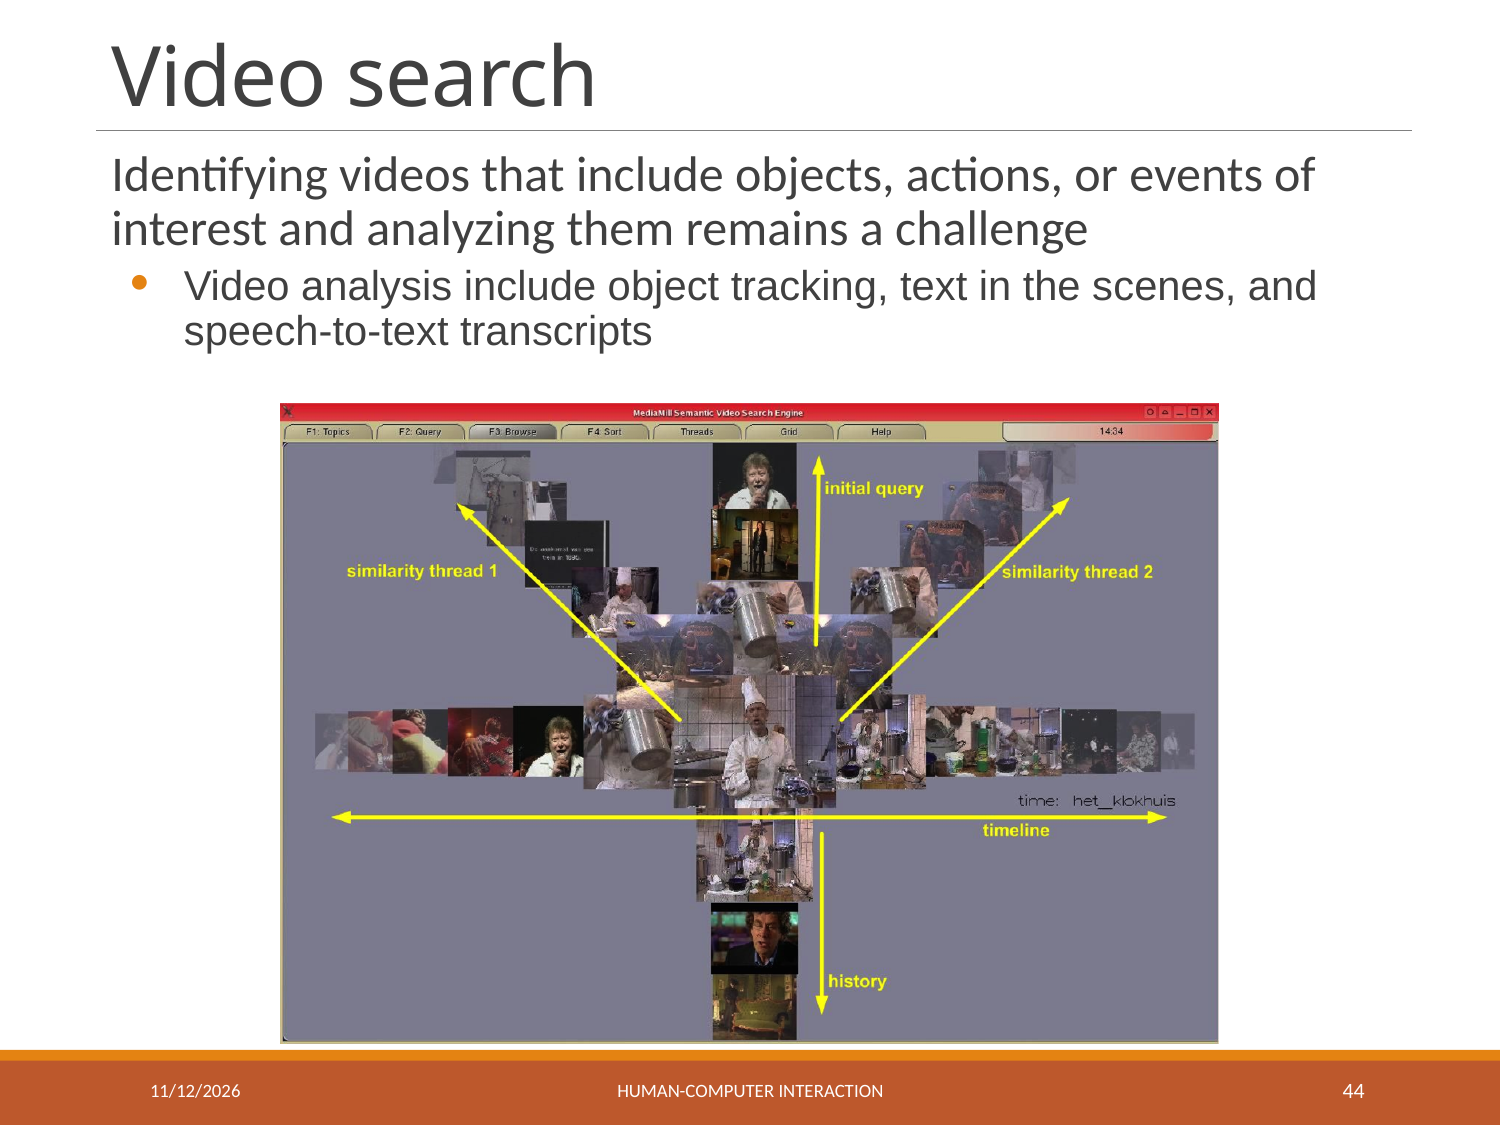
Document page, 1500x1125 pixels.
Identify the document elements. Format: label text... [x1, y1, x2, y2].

title Video search [96, 19, 1413, 131]
slide_number 44 [1218, 1059, 1380, 1120]
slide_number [135, 1059, 440, 1120]
footer Human-computer interaction [453, 1059, 1047, 1120]
list Identifying videos that include objects, actions, or events of interest and analyzing them remains a challenge Video analysis include object tracking, text in the scenes, and speech-to-text transcripts [96, 140, 1413, 1034]
picture [280, 402, 1219, 1045]
